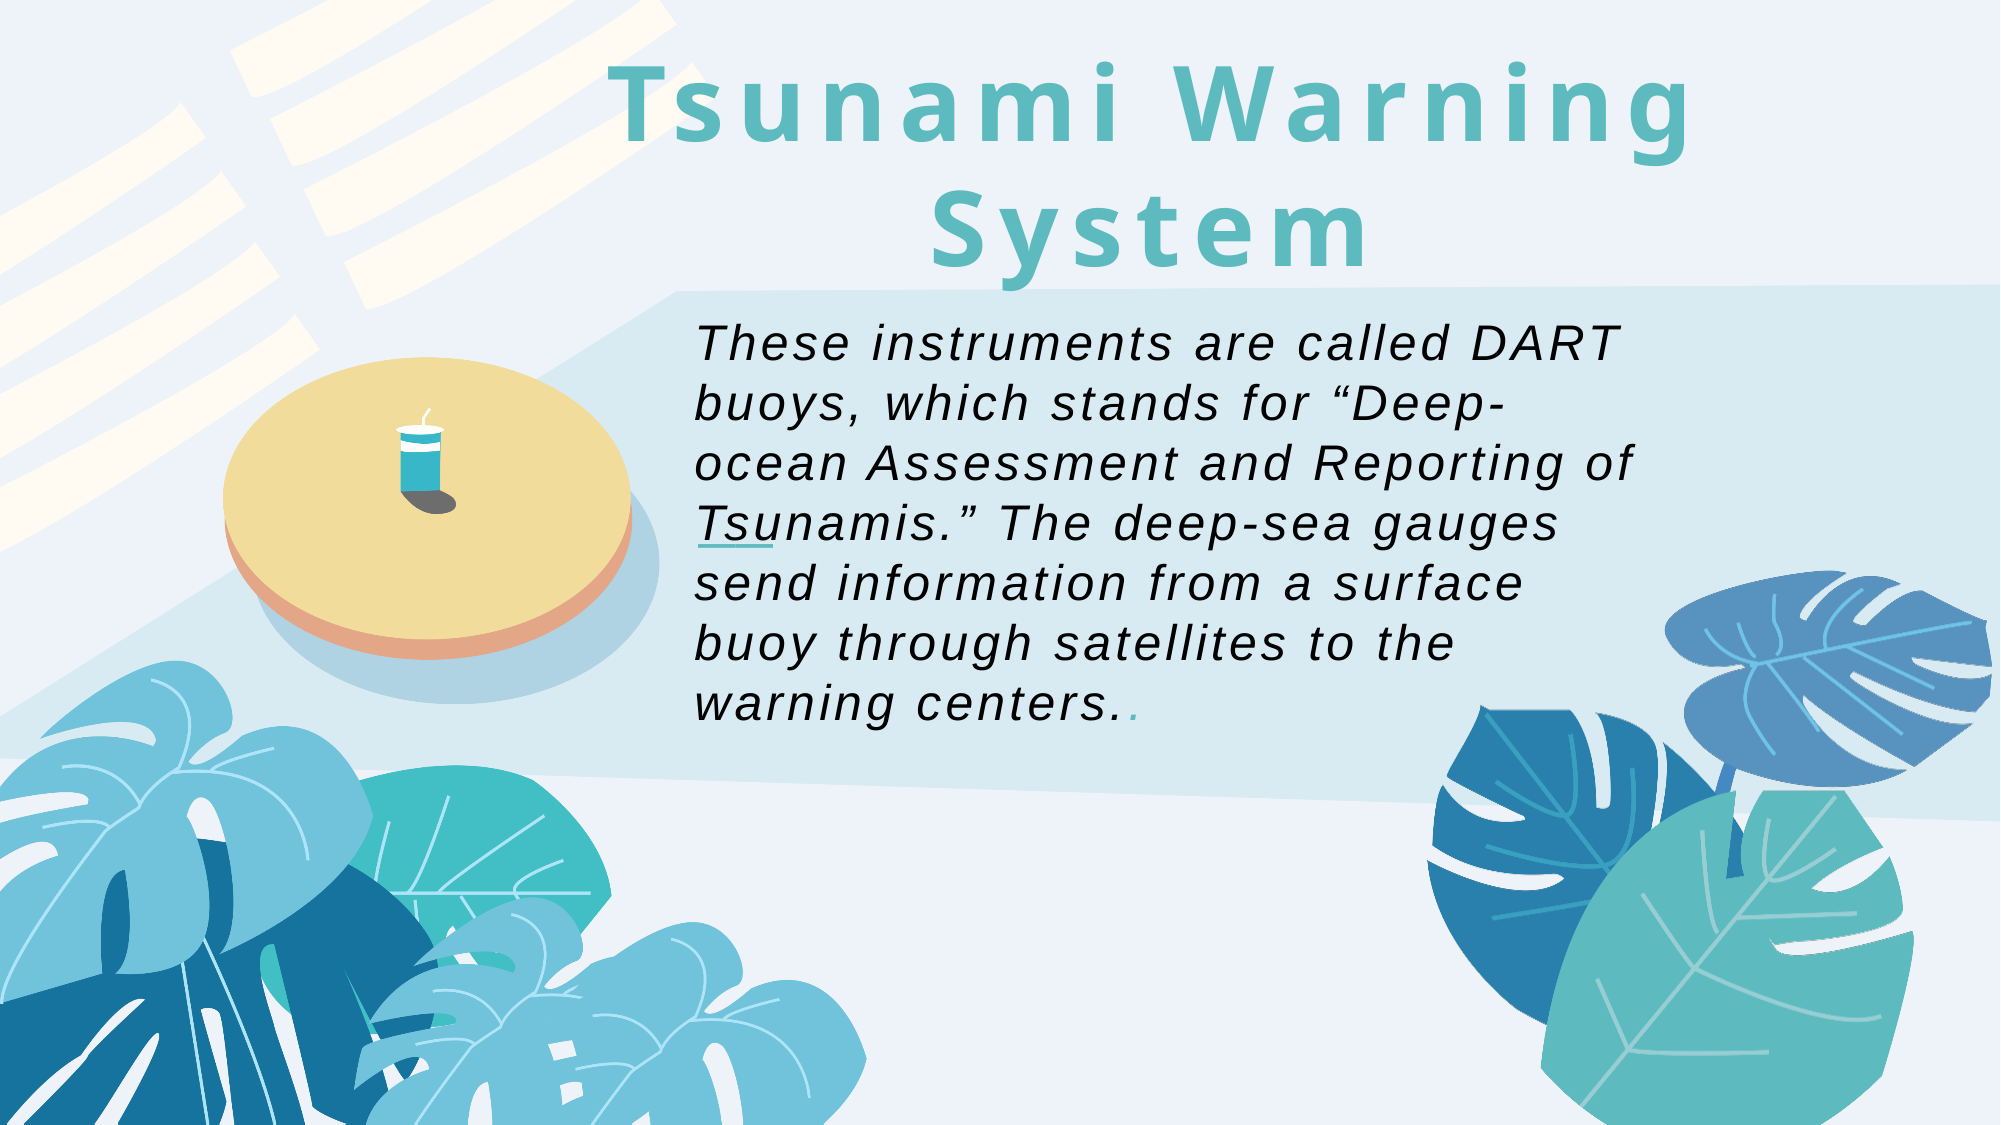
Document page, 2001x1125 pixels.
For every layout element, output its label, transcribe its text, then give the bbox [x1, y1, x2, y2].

subtitle These instruments are called DART buoys, which stands for “Deep-ocean Assessment and Reporting of Tsunamis.” The deep-sea gauges send information from a surface buoy through satellites to the warning centers.. [679, 302, 1655, 712]
picture [0, 0, 2001, 1125]
title Tsunami Warning System [553, 25, 1760, 421]
